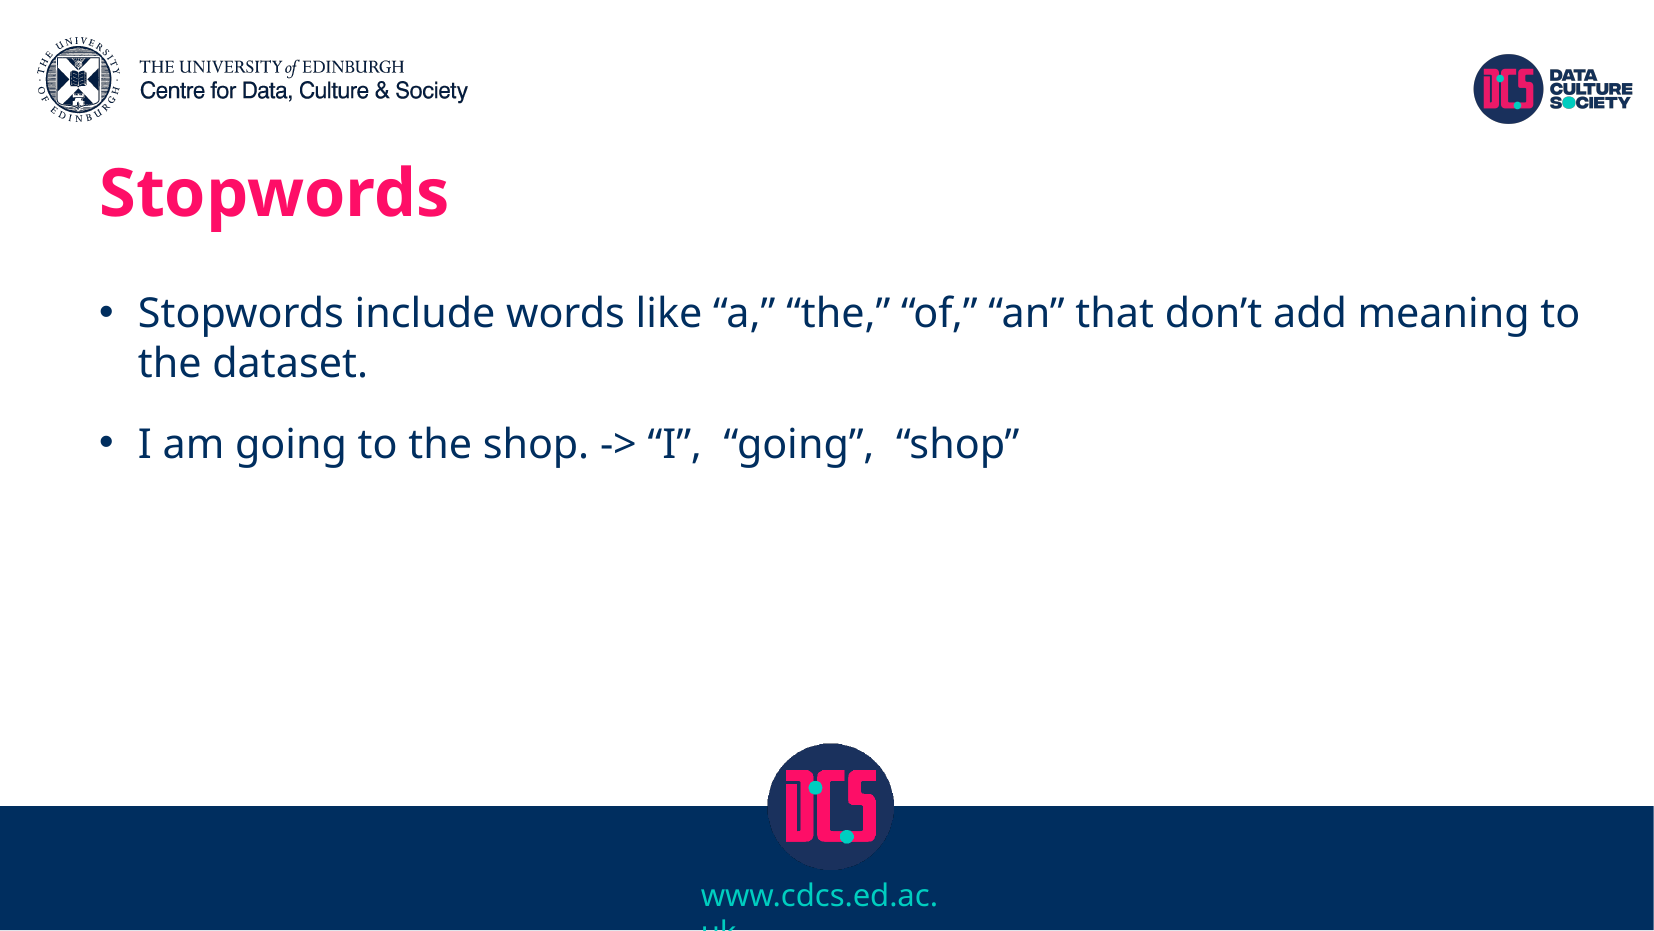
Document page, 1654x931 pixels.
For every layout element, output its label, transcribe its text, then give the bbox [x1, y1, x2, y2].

picture [37, 37, 468, 122]
text_box Stopwords include words like “a,” “the,” “of,” “an” that don’t add meaning to the dataset. I am going to the shop. -> “I”, “going”, “shop” [86, 280, 1627, 473]
text_box [0, 805, 755, 931]
text_box www.cdcs.ed.ac.uk [686, 868, 968, 931]
text_box [905, 805, 1654, 931]
picture [1464, 0, 1654, 192]
picture [755, 732, 905, 881]
text_box Stopwords [86, 143, 1352, 236]
